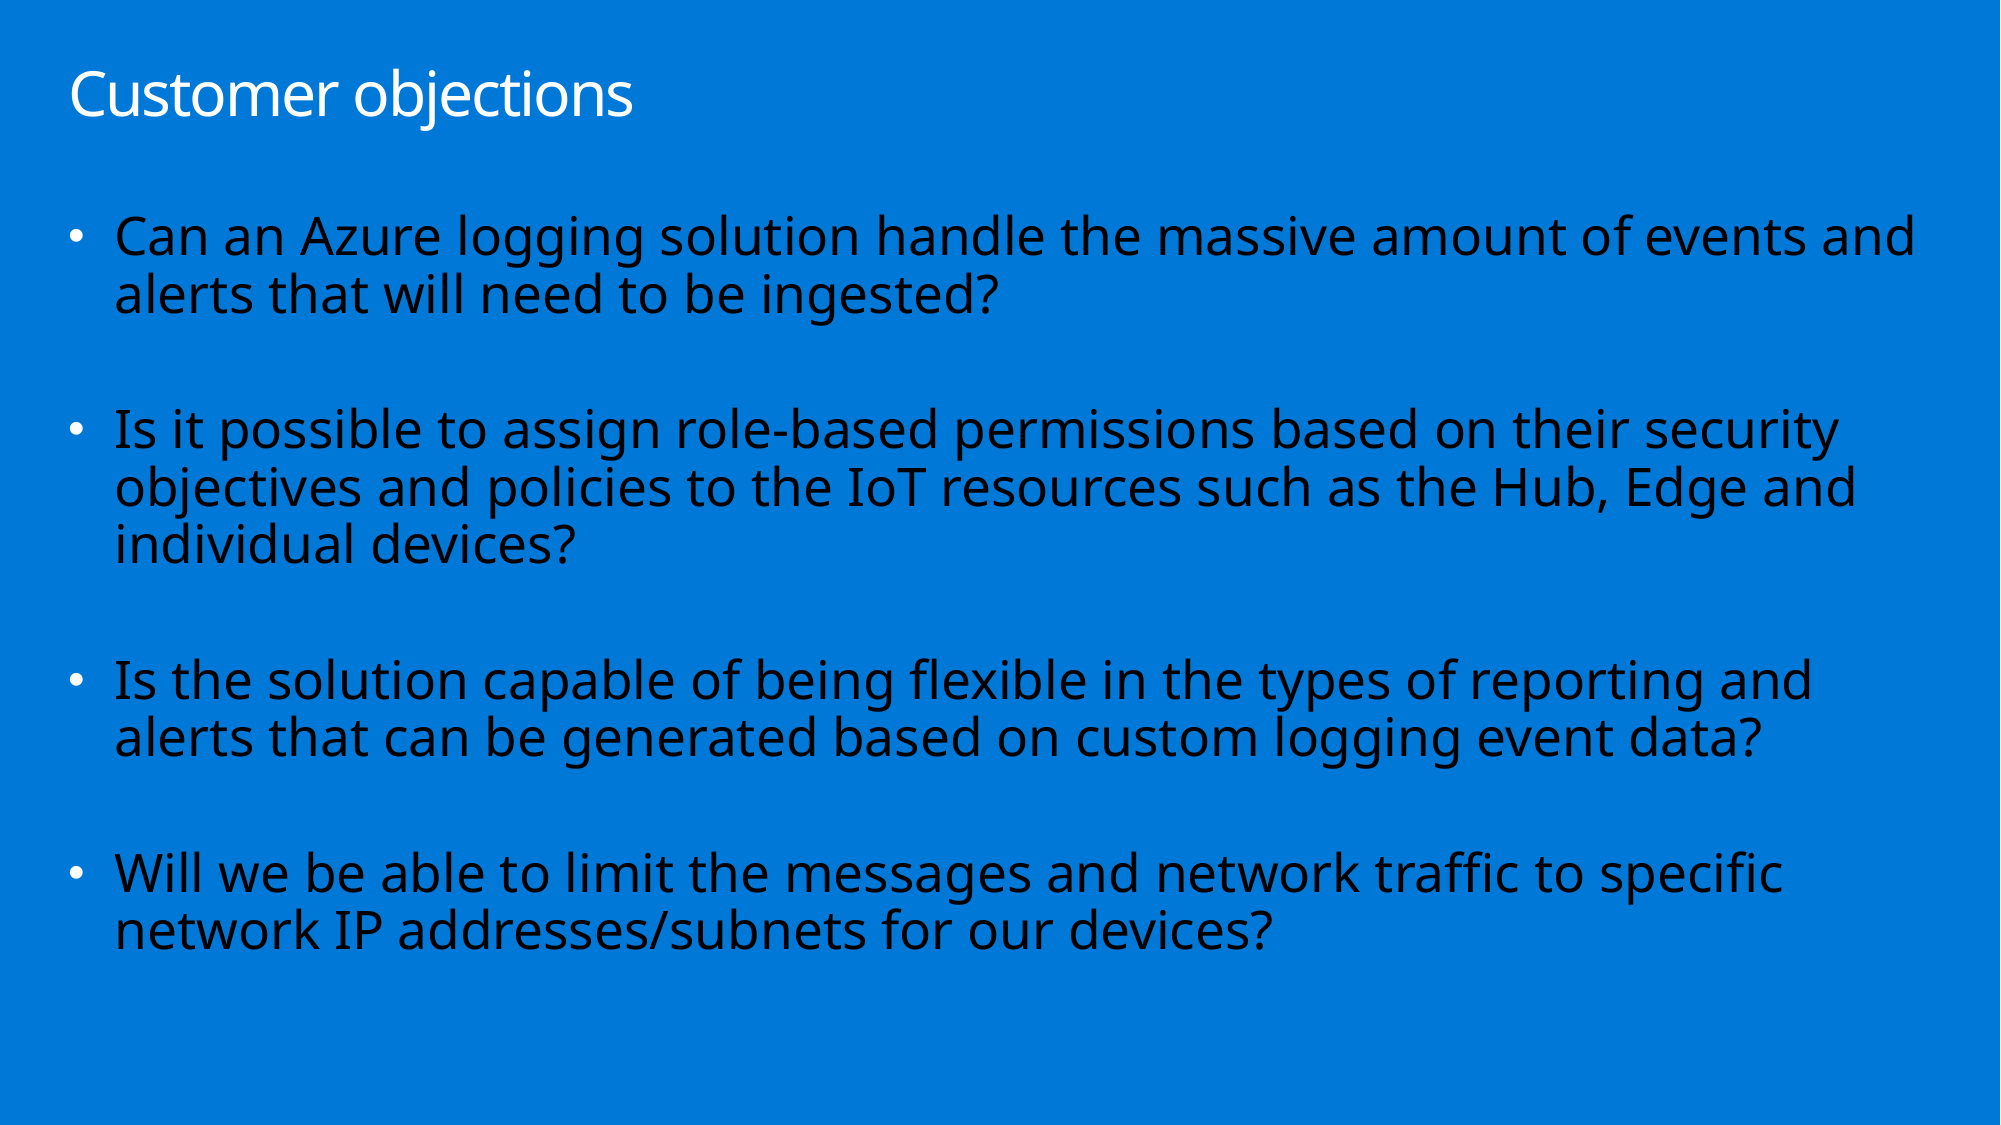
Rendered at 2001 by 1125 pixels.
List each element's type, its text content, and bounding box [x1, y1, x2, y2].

list Can an Azure logging solution handle the massive amount of events and alerts that will need to be ingested? Is it possible to assign role-based permissions based on their security objectives and policies to the IoT resources such as the Hub, Edge and individual devices? Is the solution capable of being flexible in the types of reporting and alerts that can be generated based on custom logging event data? Will we be able to limit the messages and network traffic to specific network IP addresses/subnets for our devices? [44, 196, 1956, 986]
title Customer objections [44, 47, 1957, 196]
